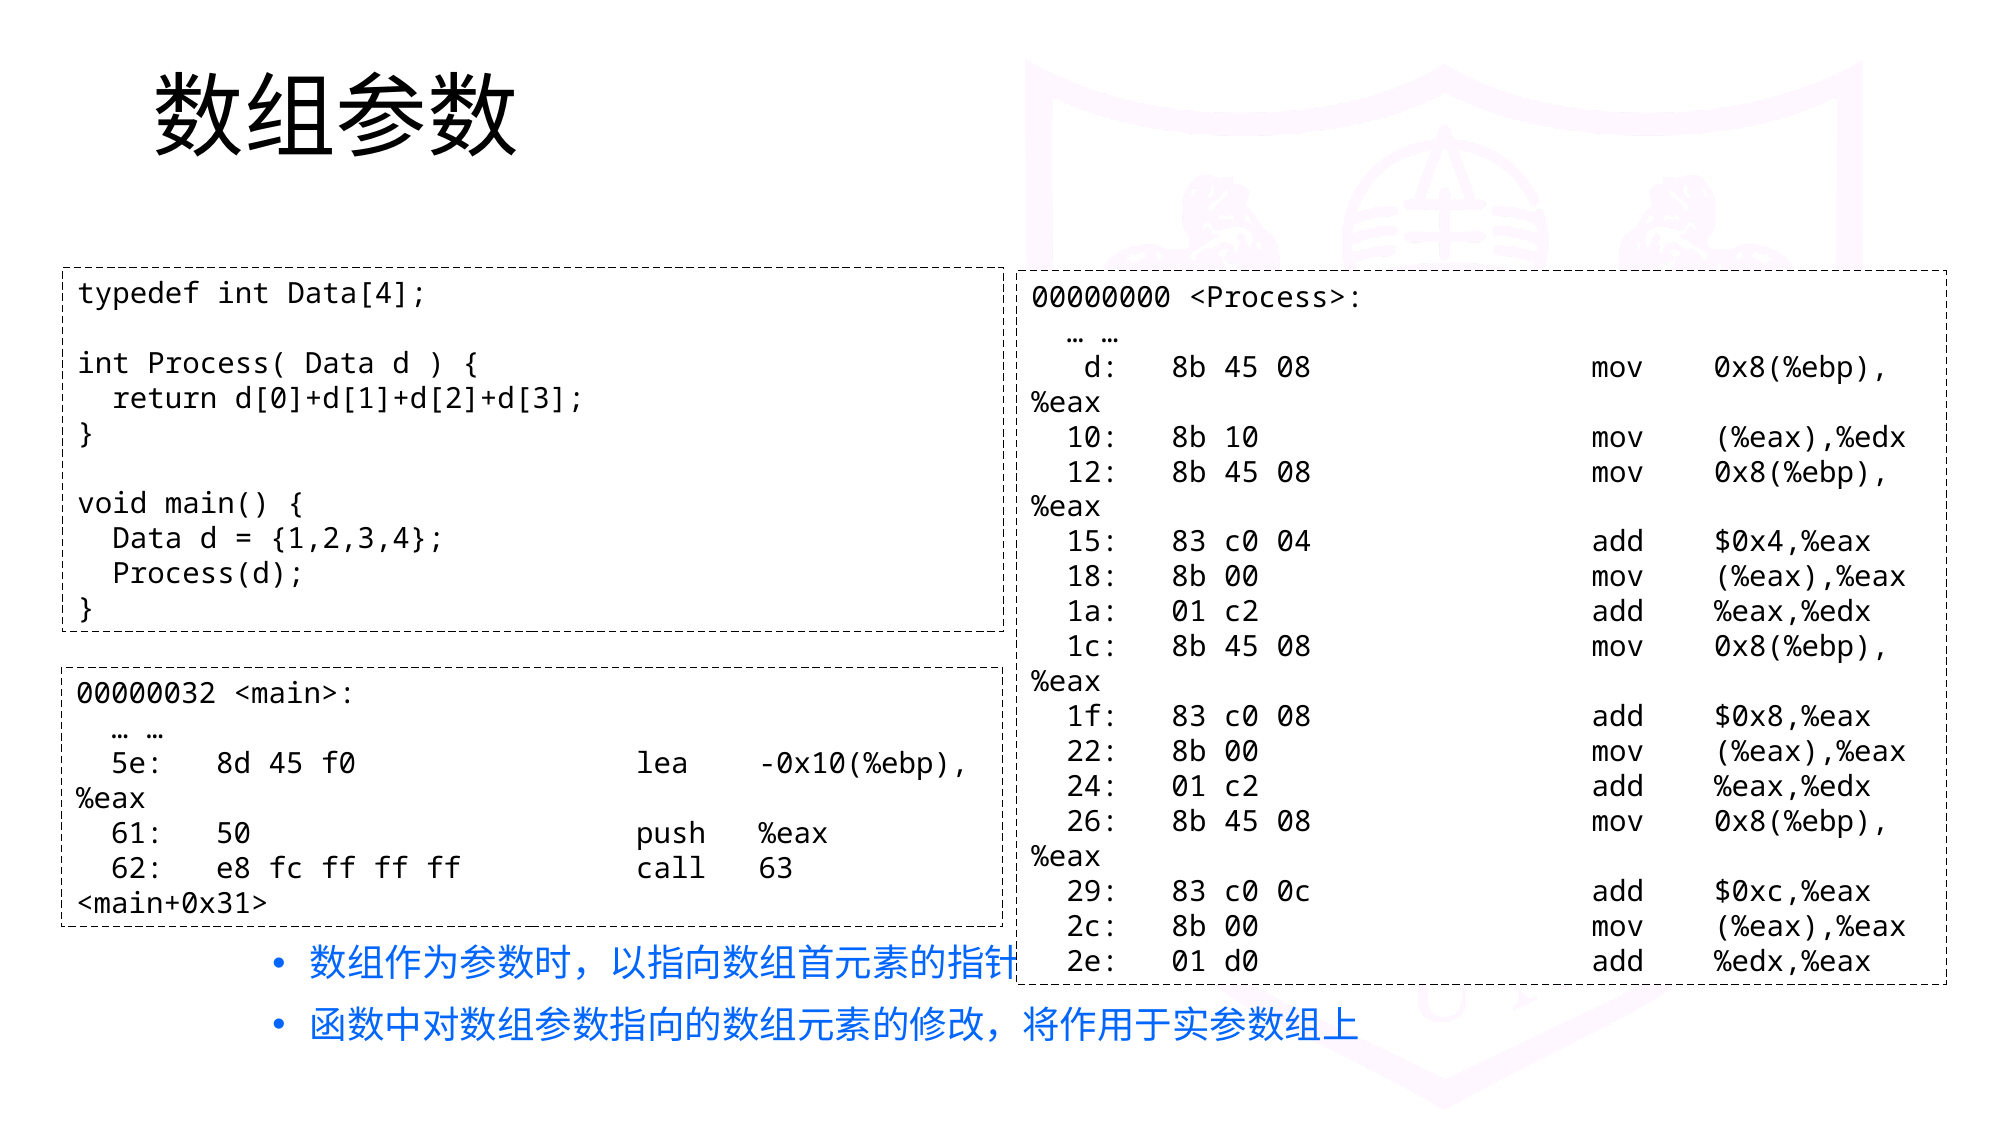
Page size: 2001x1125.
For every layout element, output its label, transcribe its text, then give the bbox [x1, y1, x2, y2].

text_box 00000032 <main>: … … 5e: 8d 45 f0 lea -0x10(%ebp),%eax 61: 50 push %eax 62: e8 fc ff ff ff call 63 <main+0x31> [61, 667, 1003, 927]
title 数组参数 [137, 59, 1863, 181]
text_box typedef int Data[4]; int Process( Data d ) { return d[0]+d[1]+d[2]+d[3]; } void main() { Data d = {1,2,3,4}; Process(d); } [62, 267, 1004, 632]
list 数组作为参数时，以指向数组首元素的指针值（而不是数组元素的值）进行传递 函数中对数组参数指向的数组元素的修改，将作用于实参数组上 [257, 936, 1699, 1079]
text_box 00000000 <Process>: … … d: 8b 45 08 mov 0x8(%ebp),%eax 10: 8b 10 mov (%eax),%edx 12: 8b 45 08 mov 0x8(%ebp),%eax 15: 83 c0 04 add $0x4,%eax 18: 8b 00 mov (%eax),%eax 1a: 01 c2 add %eax,%edx 1c: 8b 45 08 mov 0x8(%ebp),%eax 1f: 83 c0 08 add $0x8,%eax 22: 8b 00 mov (%eax),%eax 24: 01 c2 add %eax,%edx 26: 8b 45 08 mov 0x8(%ebp),%eax 29: 83 c0 0c add $0xc,%eax 2c: 8b 00 mov (%eax),%eax 2e: 01 d0 add %edx,%eax [1016, 270, 1947, 985]
